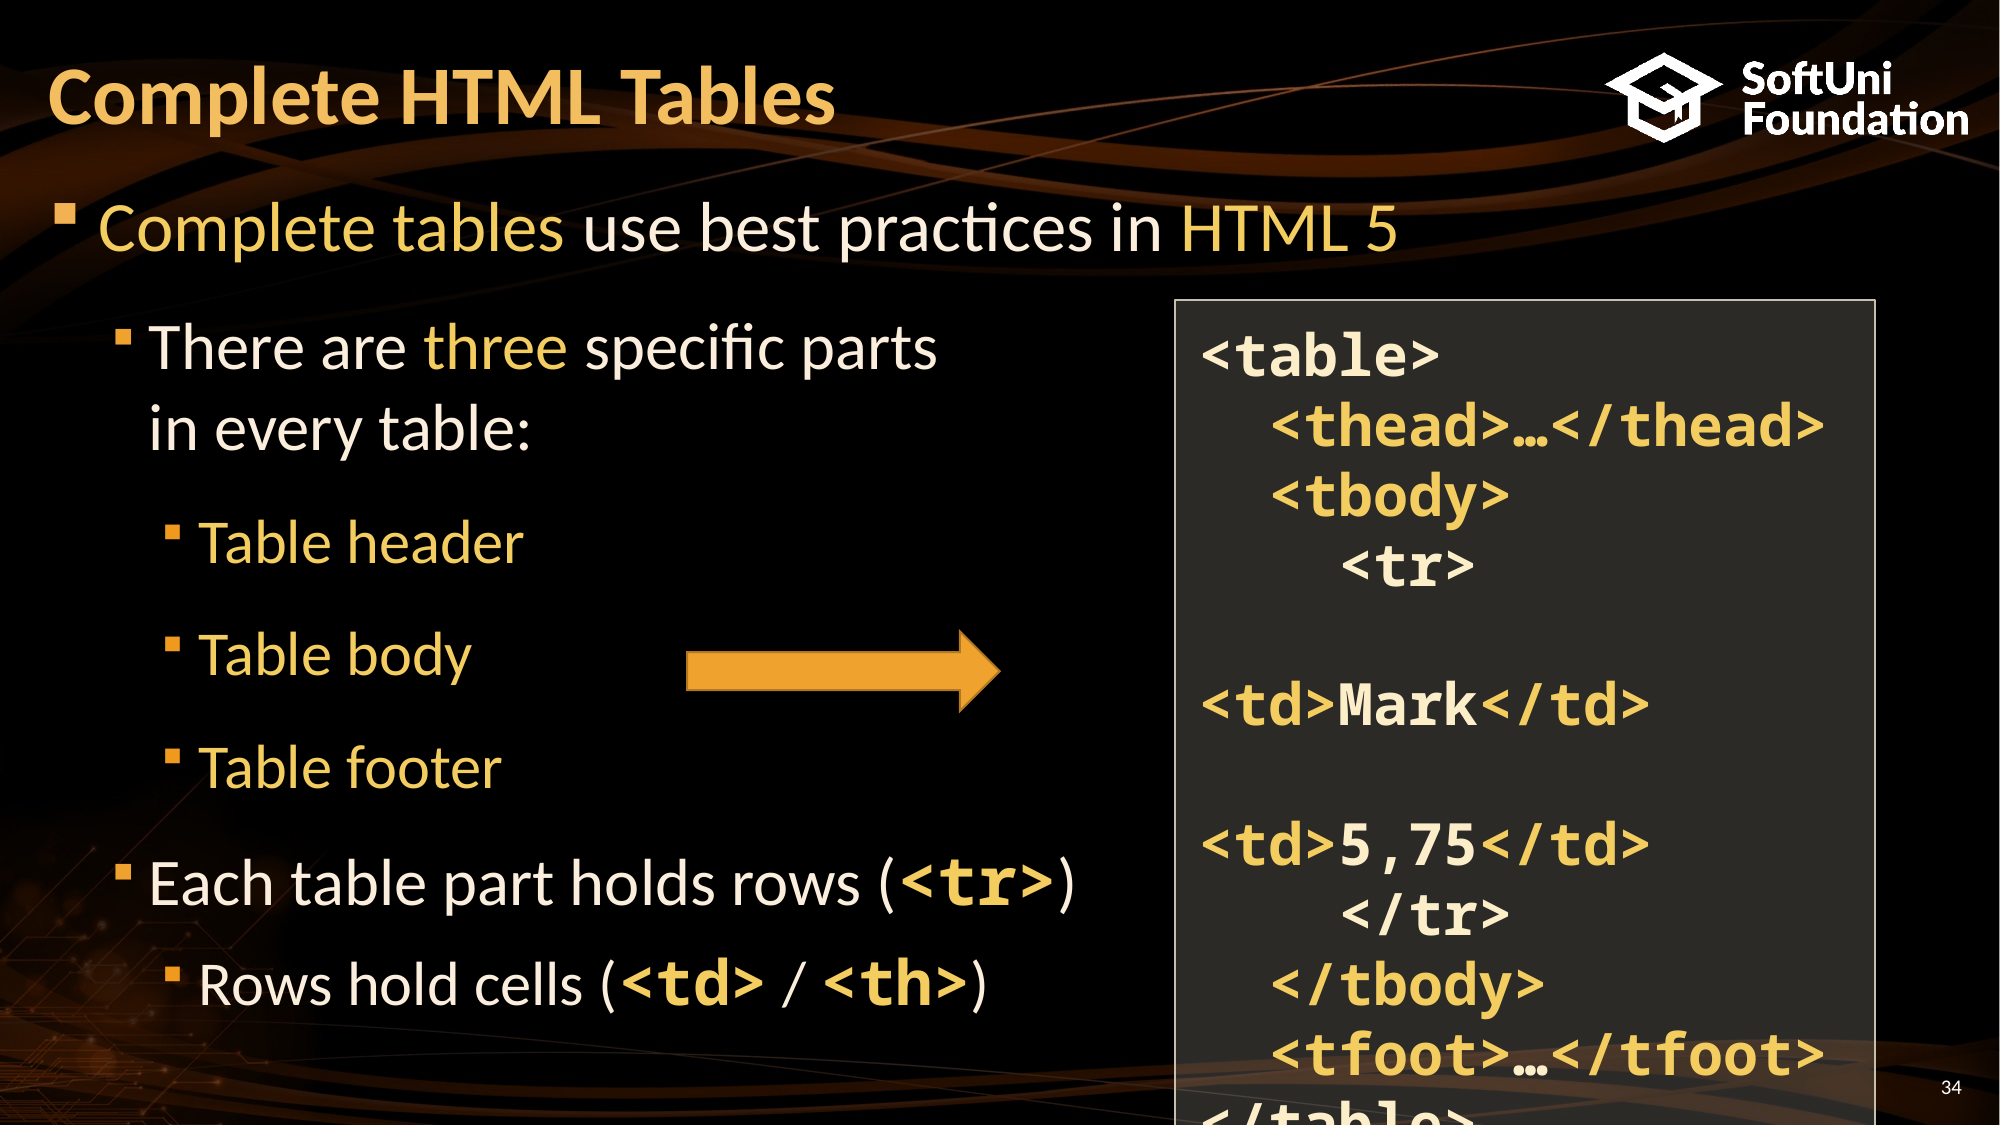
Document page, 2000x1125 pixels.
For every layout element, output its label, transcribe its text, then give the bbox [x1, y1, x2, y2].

list Complete tables use best practices in HTML 5 There are three specific parts in every table: Table header Table body Table footer Each table part holds rows (<tr>) Rows hold cells (<td> / <th>) [31, 174, 1925, 1089]
text_box [686, 628, 1002, 714]
text_box <table> <thead>…</thead> <tbody> <tr> <td>Mark</td> <td>5,75</td> </tr> </tbody> <tfoot>…</tfoot> </table> [1174, 299, 1875, 1125]
title Complete HTML Tables [30, 6, 1602, 189]
picture [0, 0, 2000, 1125]
slide_number 34 [1897, 1070, 1968, 1103]
